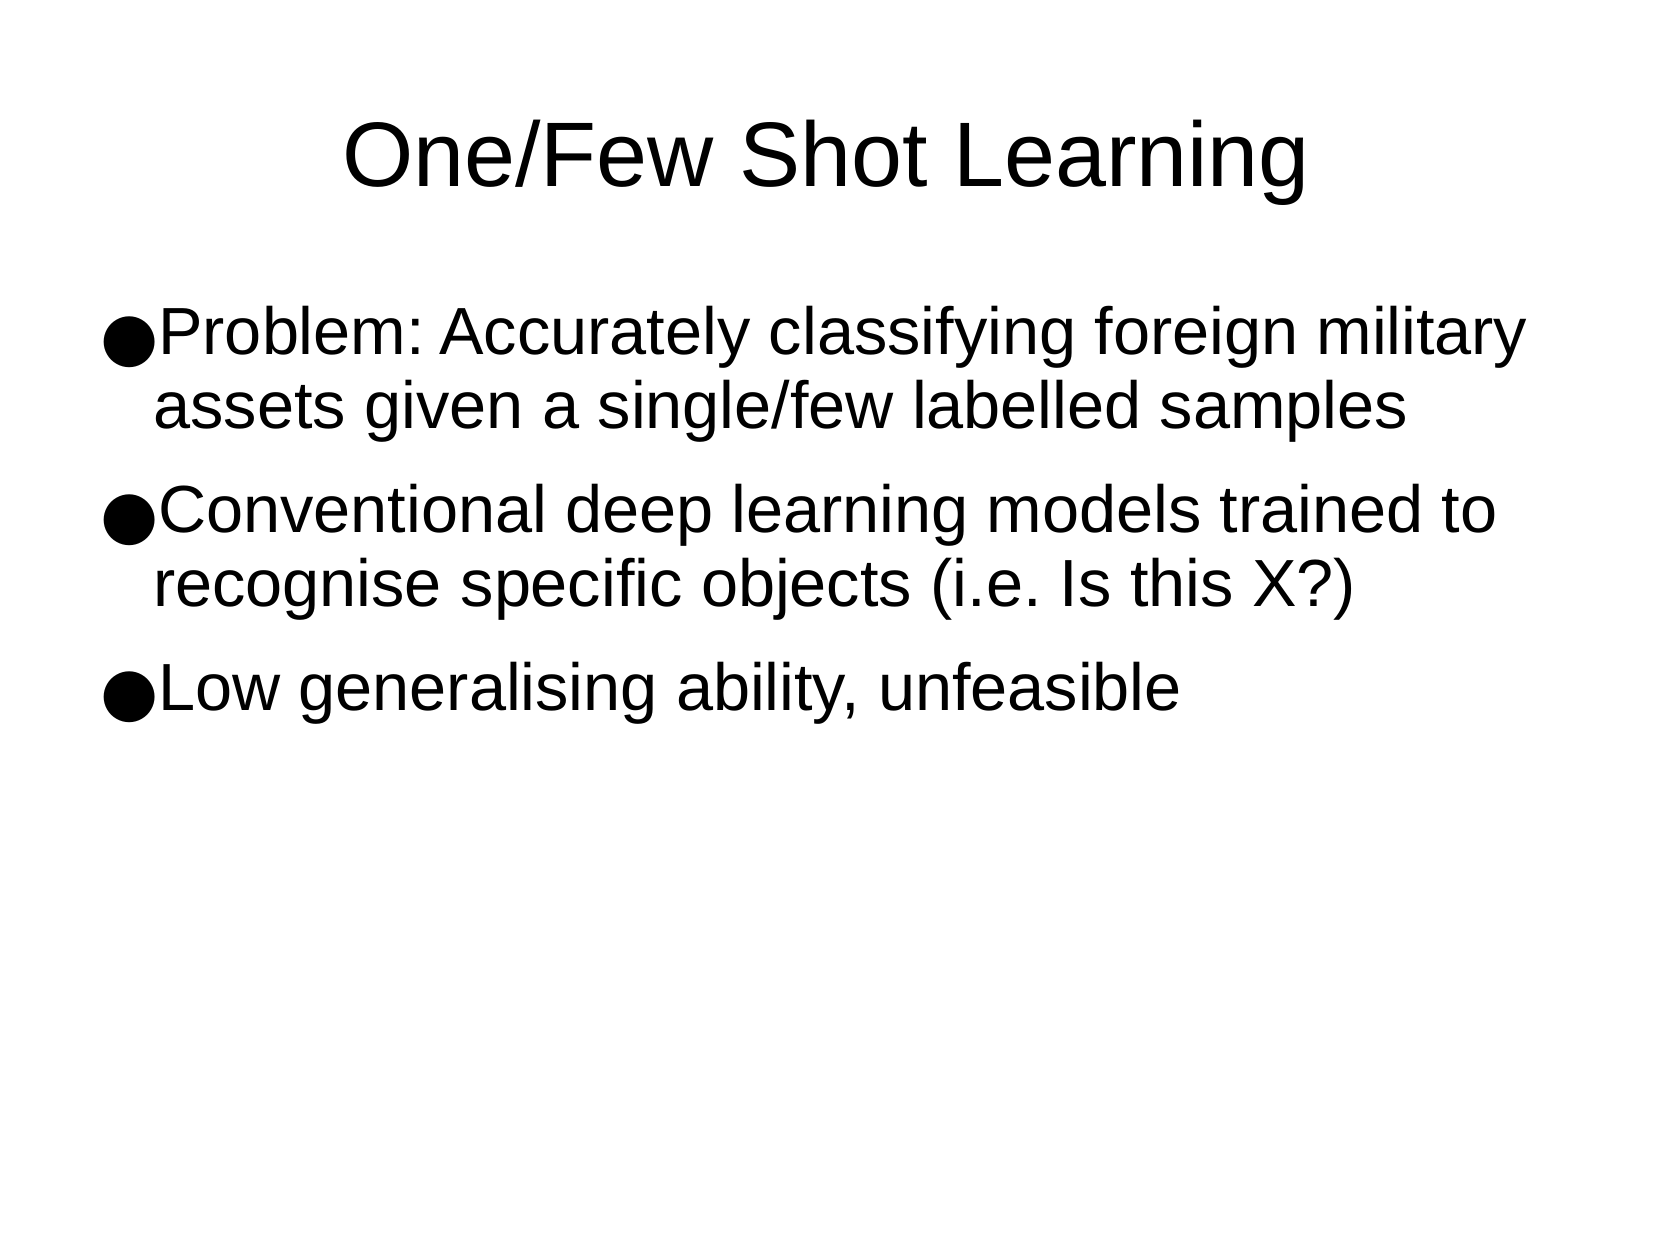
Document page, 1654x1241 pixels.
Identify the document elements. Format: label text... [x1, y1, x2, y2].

list Problem: Accurately classifying foreign military assets given a single/few labelled samples Conventional deep learning models trained to recognise specific objects (i.e. Is this X?) Low generalising ability, unfeasible [82, 290, 1571, 1109]
title One/Few Shot Learning [82, 49, 1571, 257]
